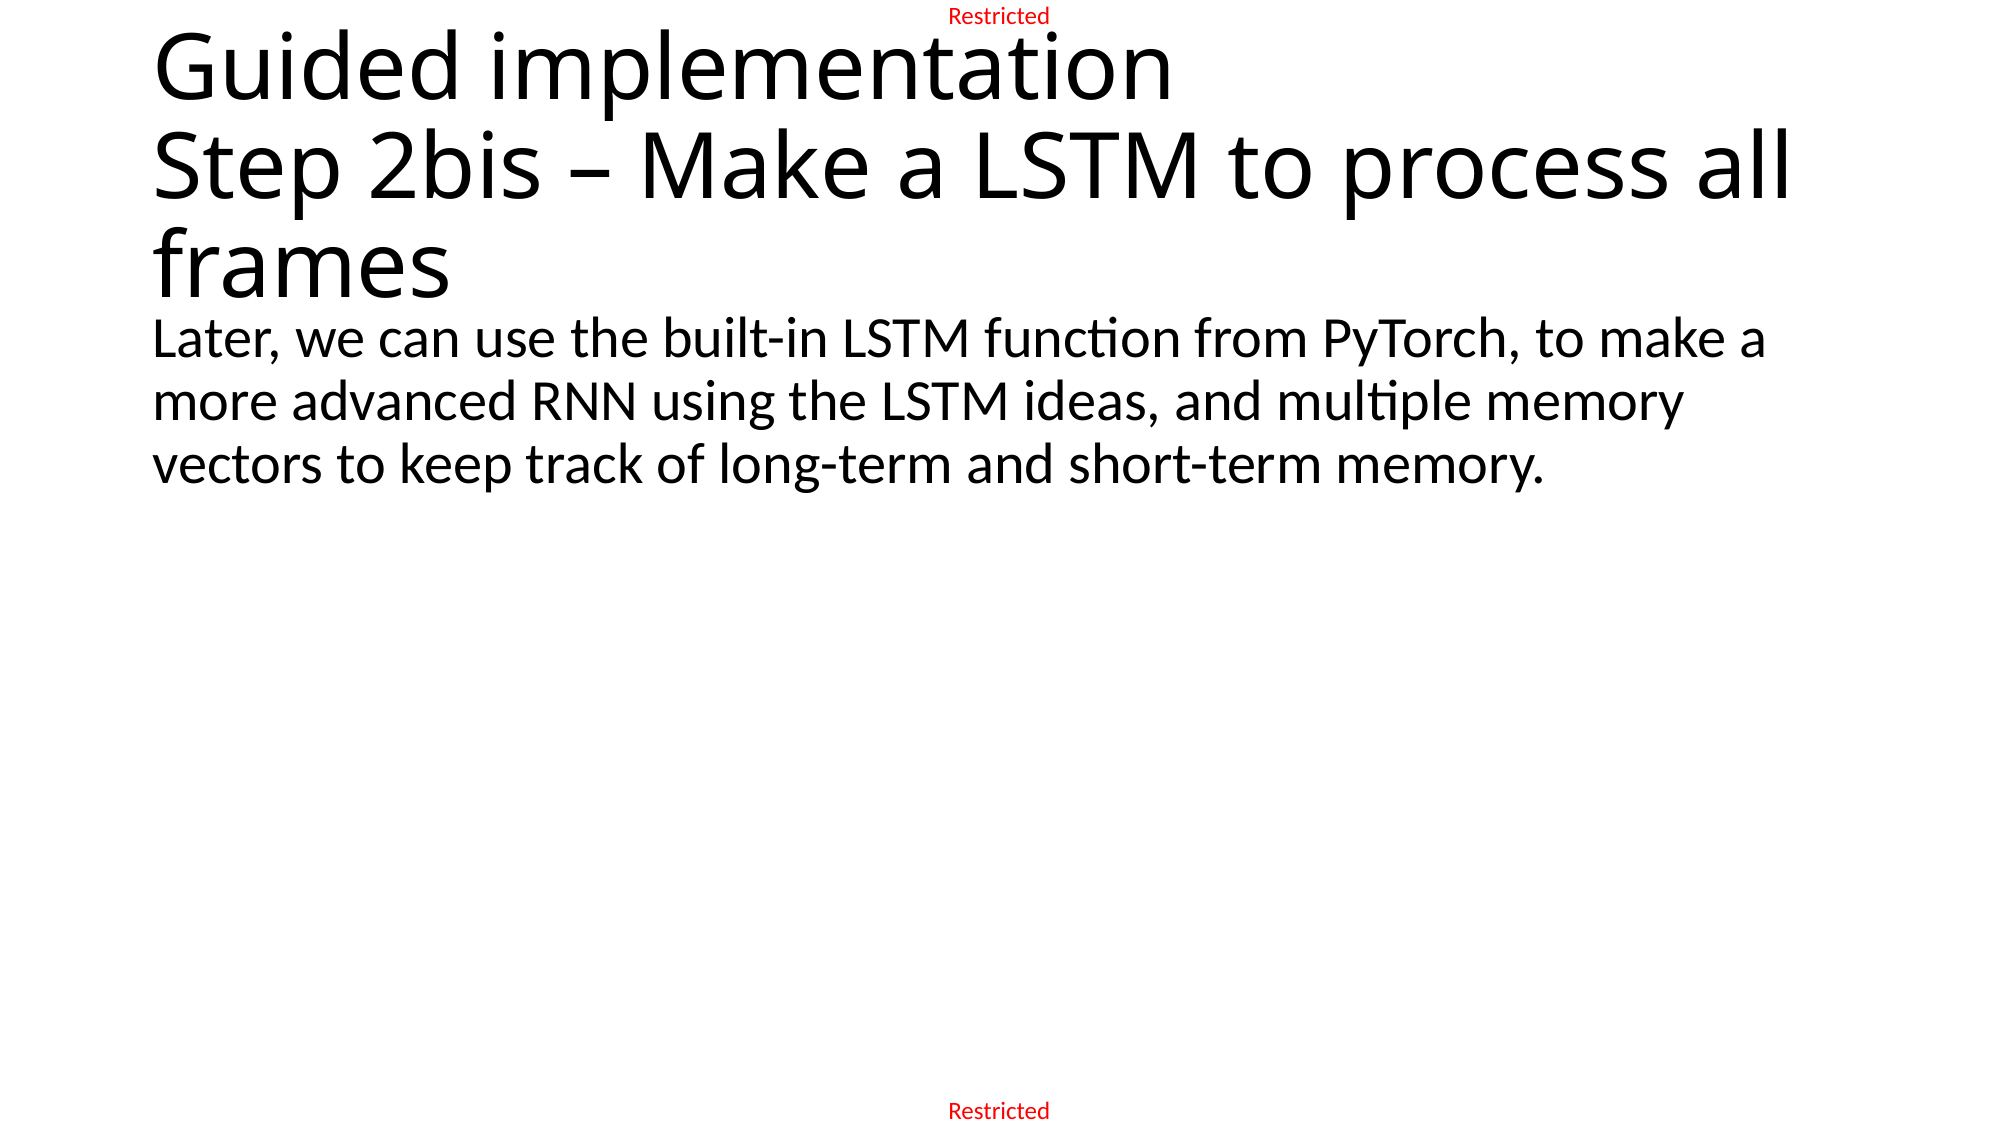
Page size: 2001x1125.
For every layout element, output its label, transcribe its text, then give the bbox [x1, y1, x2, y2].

list Later, we can use the built-in LSTM function from PyTorch, to make a more advanced RNN using the LSTM ideas, and multiple memory vectors to keep track of long-term and short-term memory. [137, 299, 1863, 1014]
title Guided implementation Step 2bis – Make a LSTM to process all frames [137, 59, 1863, 278]
